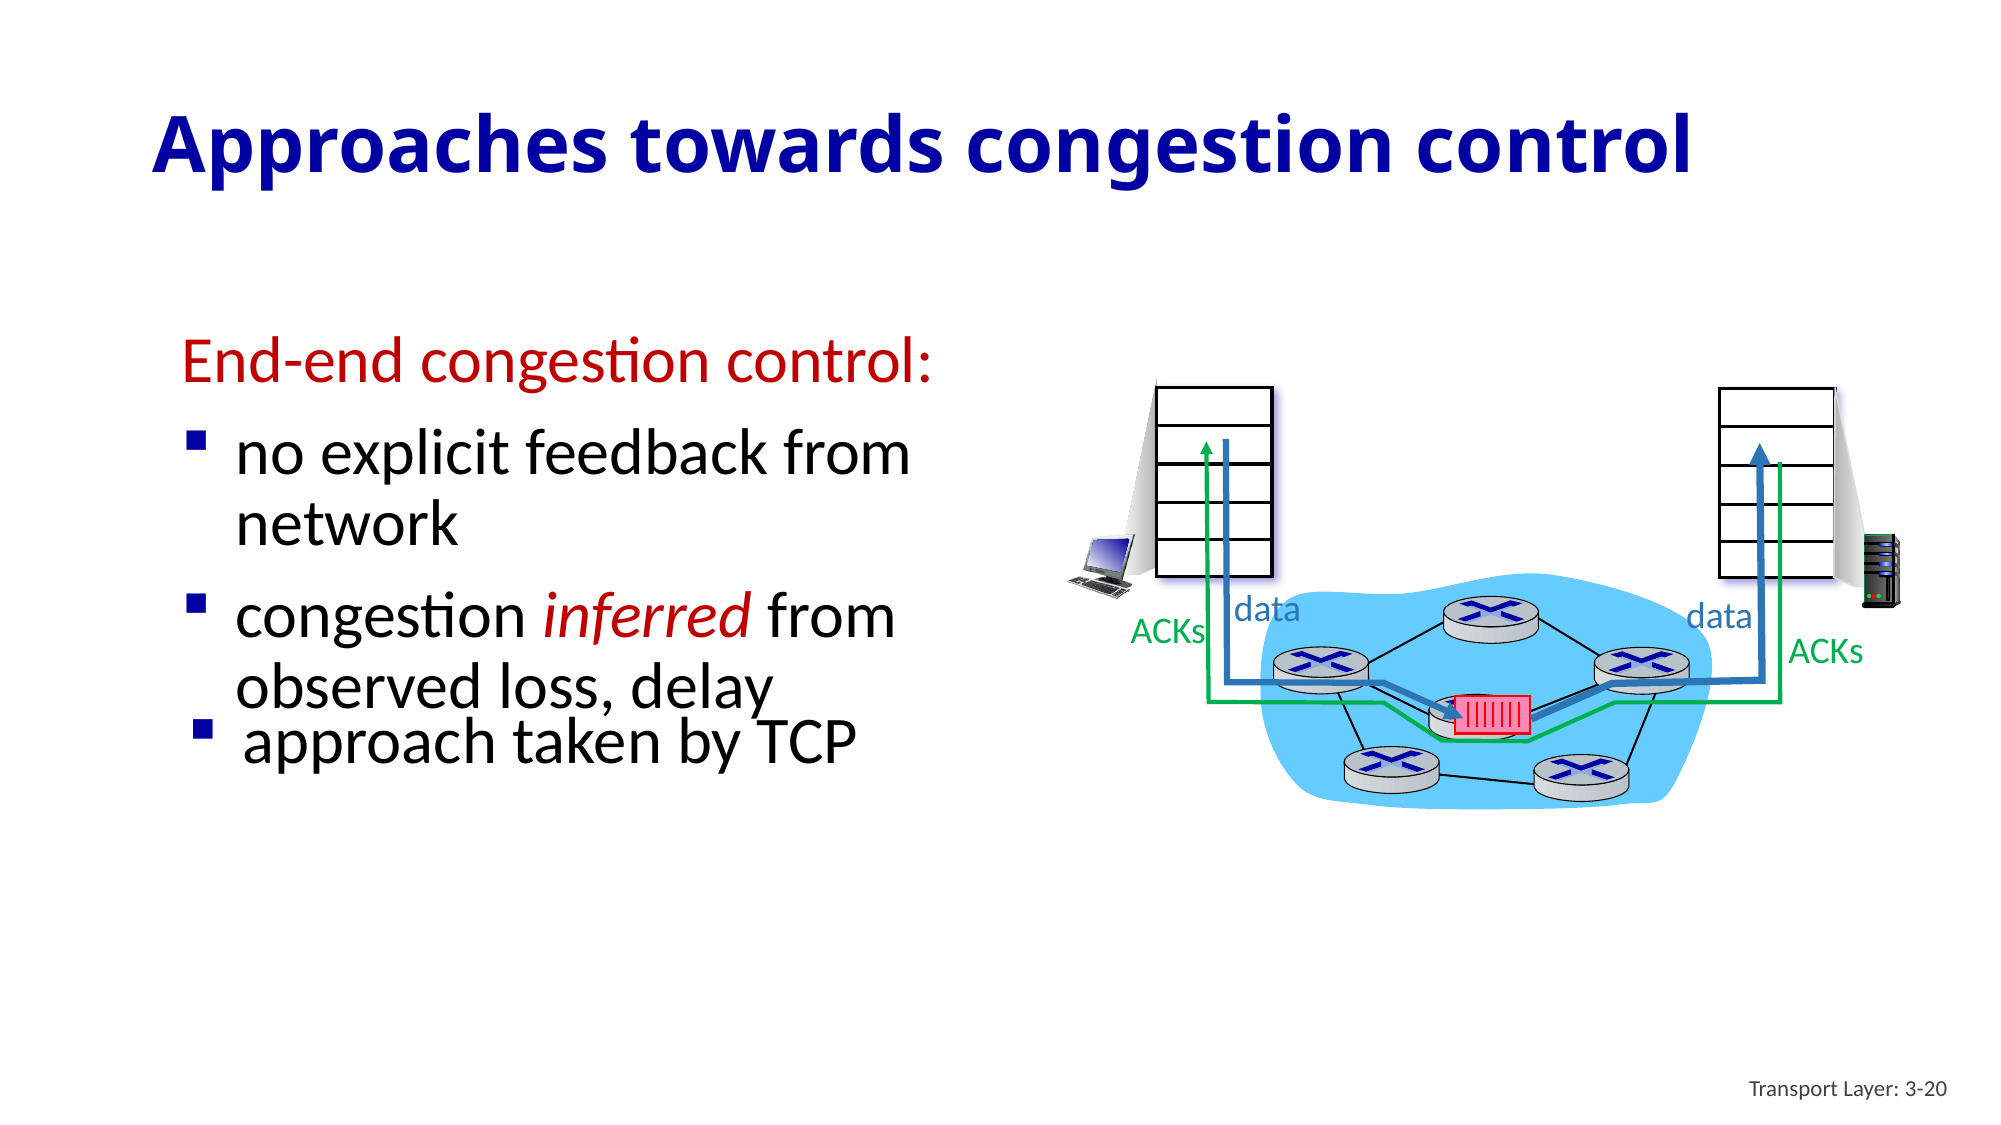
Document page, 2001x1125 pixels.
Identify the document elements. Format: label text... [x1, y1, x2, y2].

text_box [1144, 387, 1155, 441]
title Approaches towards congestion control [137, 74, 1863, 221]
slide_number Transport Layer: 3-20 [1512, 1056, 1963, 1117]
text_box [1115, 441, 1880, 742]
text_box [1837, 397, 1846, 441]
text_box [1270, 742, 1694, 810]
text_box approach taken by TCP [151, 698, 1064, 802]
list End-end congestion control: no explicit feedback from network congestion inferred from observed loss, delay [145, 318, 1058, 735]
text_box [1344, 746, 1440, 794]
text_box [1862, 534, 1901, 608]
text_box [1533, 754, 1629, 802]
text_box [1718, 388, 1837, 441]
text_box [1155, 387, 1274, 441]
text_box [1050, 531, 1115, 604]
